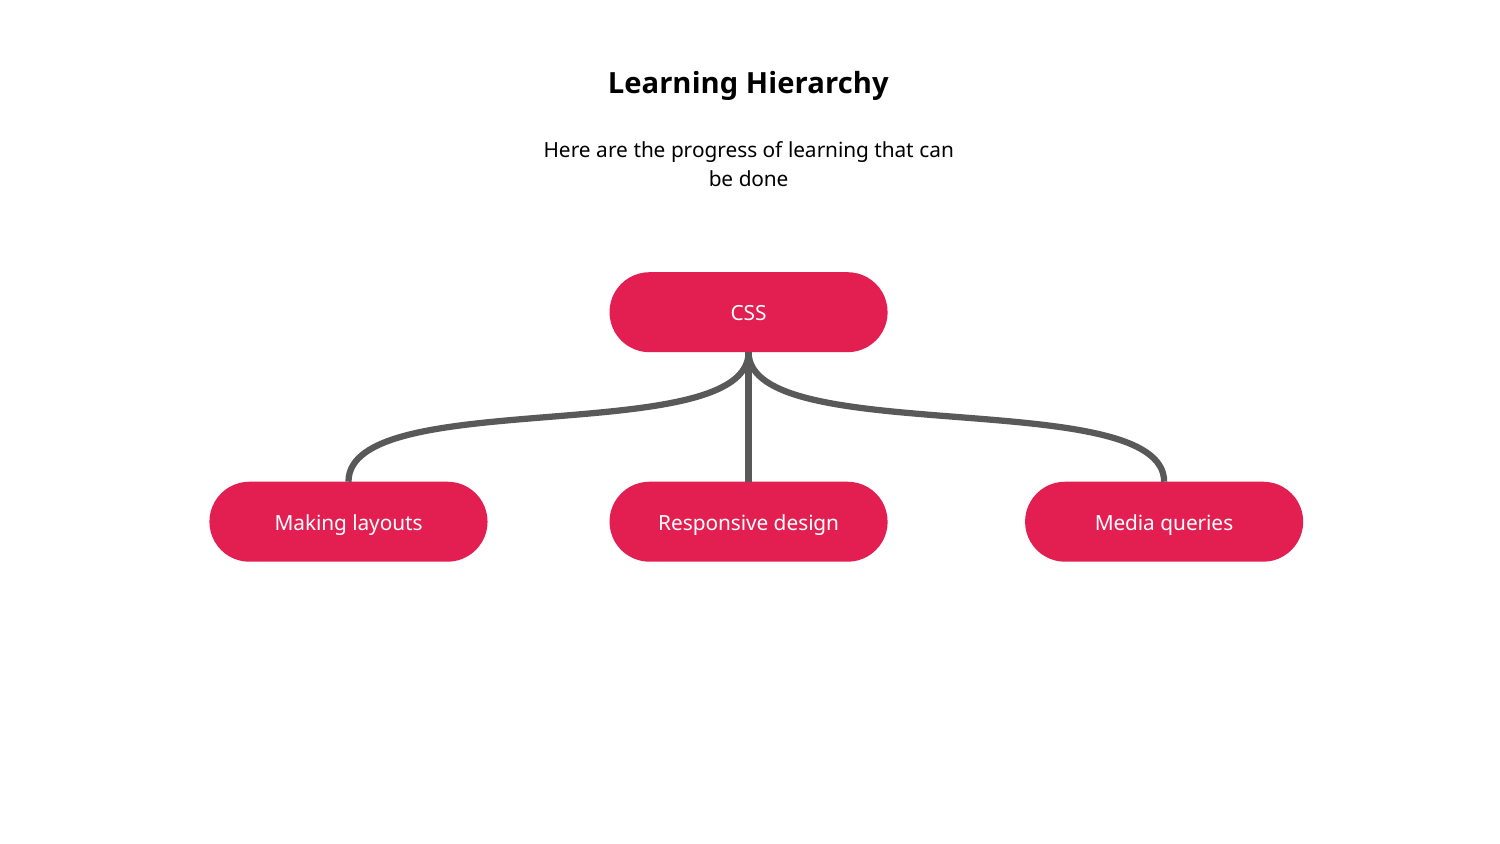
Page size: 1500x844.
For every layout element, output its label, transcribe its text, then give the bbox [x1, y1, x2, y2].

text_box Making layouts [209, 481, 478, 562]
text_box Responsive design [618, 481, 886, 562]
text_box Media queries [1026, 481, 1304, 562]
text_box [891, 208, 1022, 625]
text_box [483, 216, 614, 618]
text_box CSS [618, 272, 886, 353]
list Learning Hierarchy Here are the progress of learning that can be done [533, 59, 964, 217]
